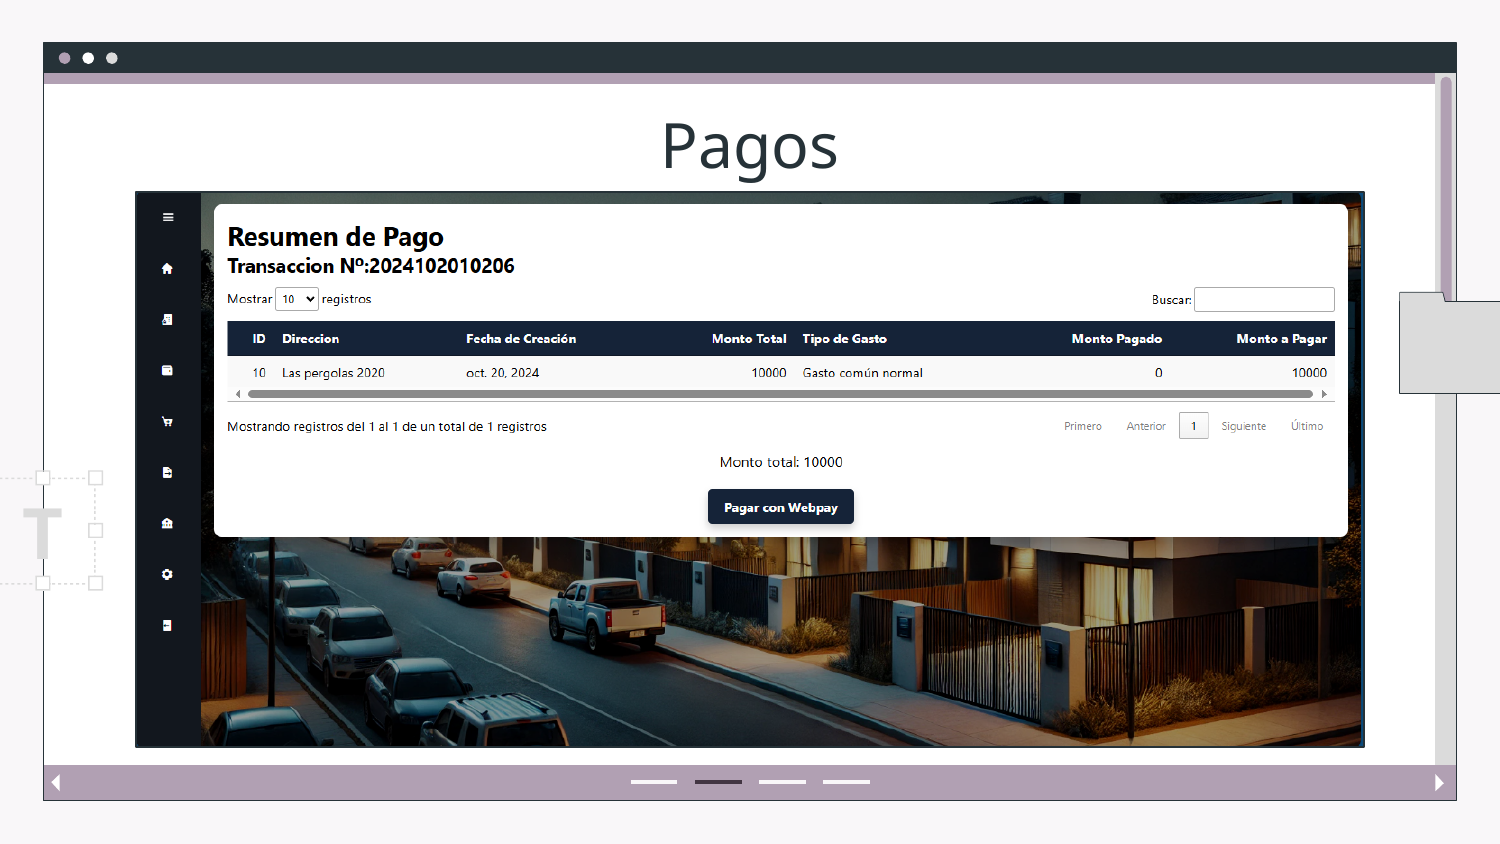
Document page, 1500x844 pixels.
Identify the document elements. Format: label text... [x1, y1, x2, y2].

picture [136, 192, 1364, 747]
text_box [630, 779, 871, 785]
title Pagos [118, 90, 1382, 177]
